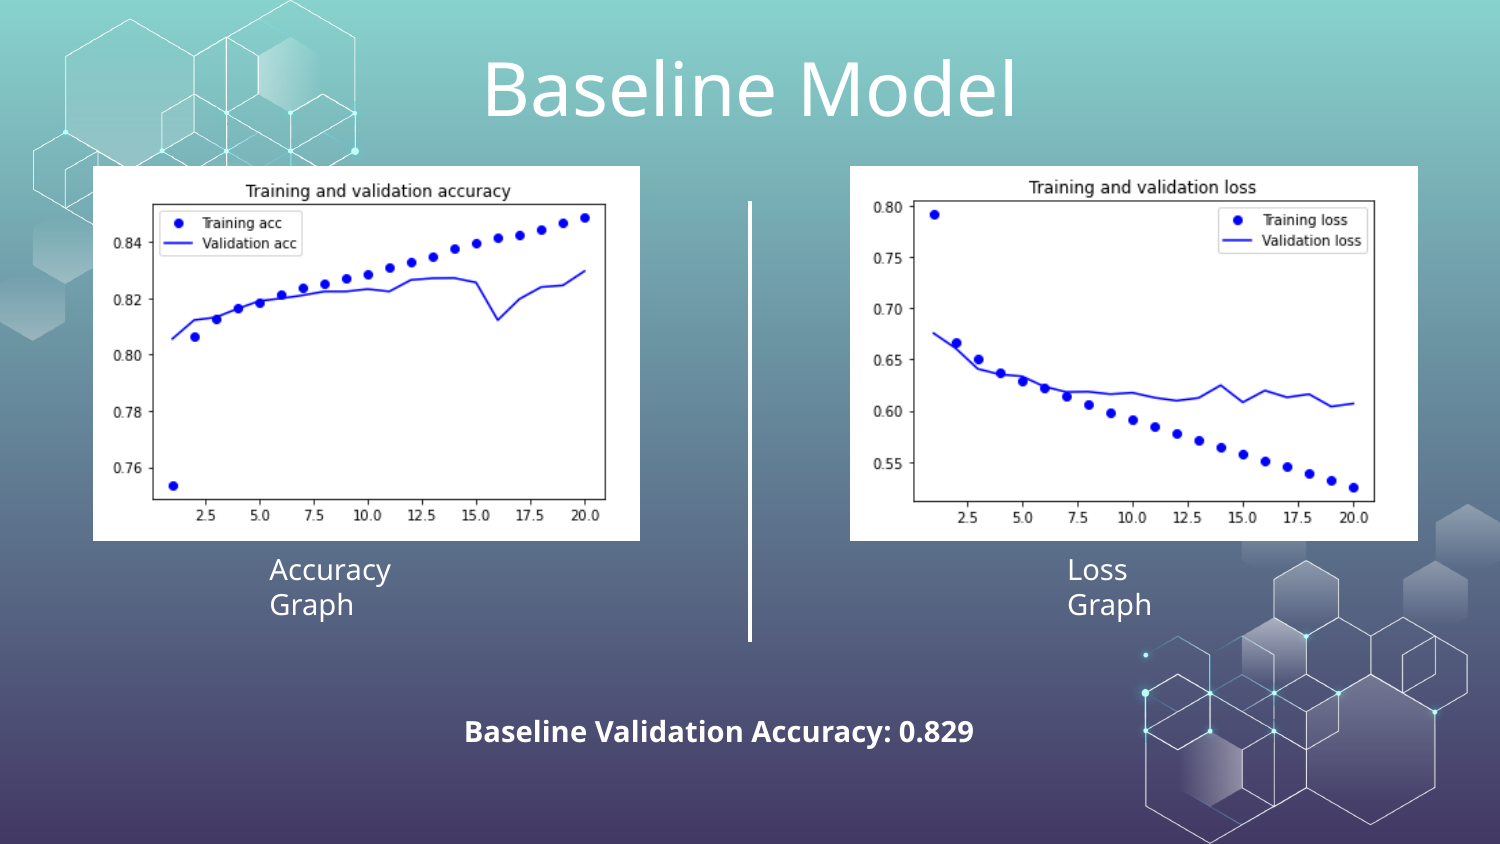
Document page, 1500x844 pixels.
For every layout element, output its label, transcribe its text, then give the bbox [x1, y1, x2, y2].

title Baseline Model [355, 31, 1146, 142]
text_box Baseline Validation Accuracy: 0.829 [448, 698, 1052, 764]
picture [0, 0, 640, 542]
subtitle Loss Graph [1052, 565, 1216, 607]
subtitle Accuracy Graph [254, 565, 479, 607]
picture [850, 166, 1500, 844]
